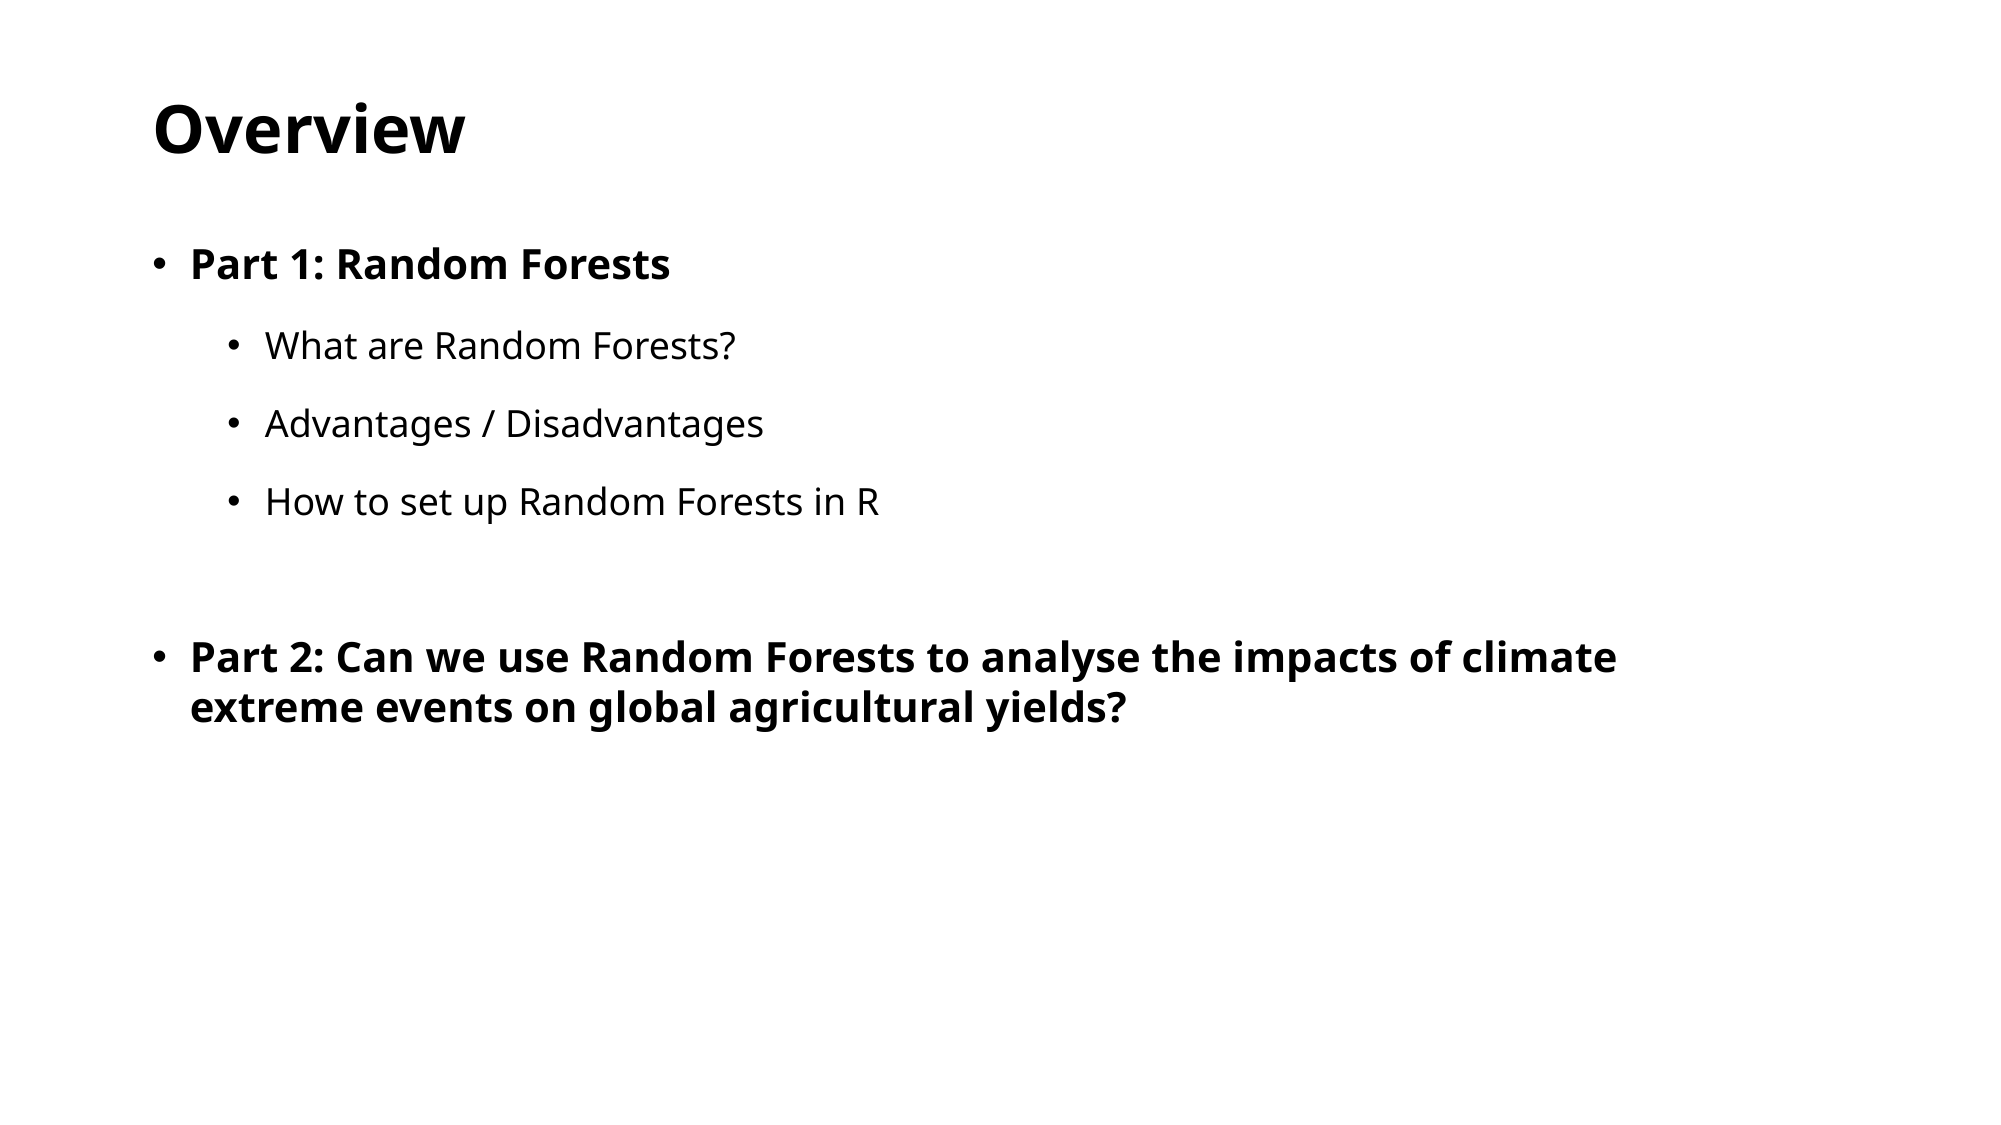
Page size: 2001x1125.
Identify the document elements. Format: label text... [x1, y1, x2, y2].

list Part 1: Random Forests What are Random Forests? Advantages / Disadvantages How to set up Random Forests in R Part 2: Can we use Random Forests to analyse the impacts of climate extreme events on global agricultural yields? [137, 230, 1705, 1014]
title Overview [137, 74, 1705, 189]
